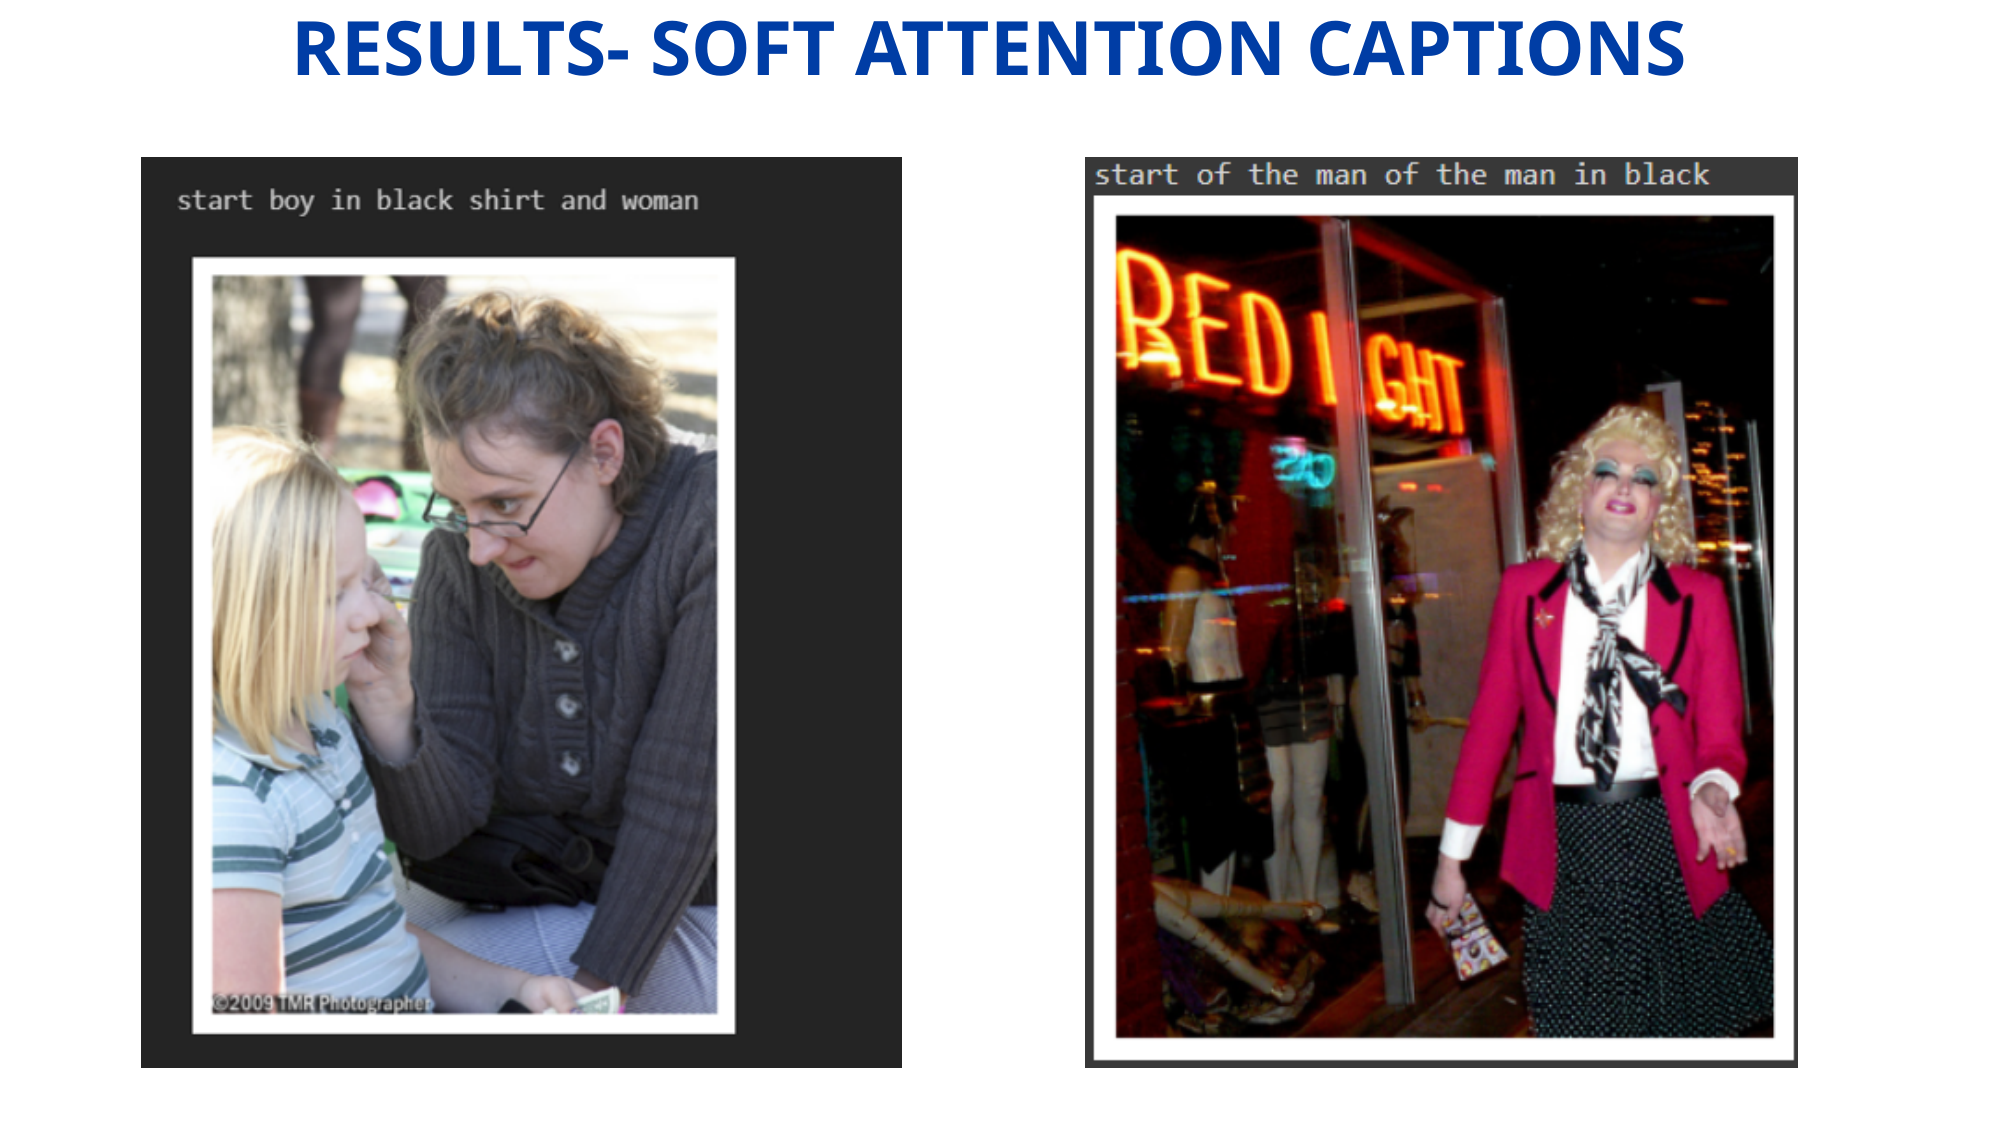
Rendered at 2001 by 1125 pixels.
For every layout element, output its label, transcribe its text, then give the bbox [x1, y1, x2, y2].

picture [140, 157, 902, 1068]
text_box RESULTS- SOFT ATTENTION CAPTIONS [9, 0, 1991, 91]
picture [1085, 157, 1798, 1068]
